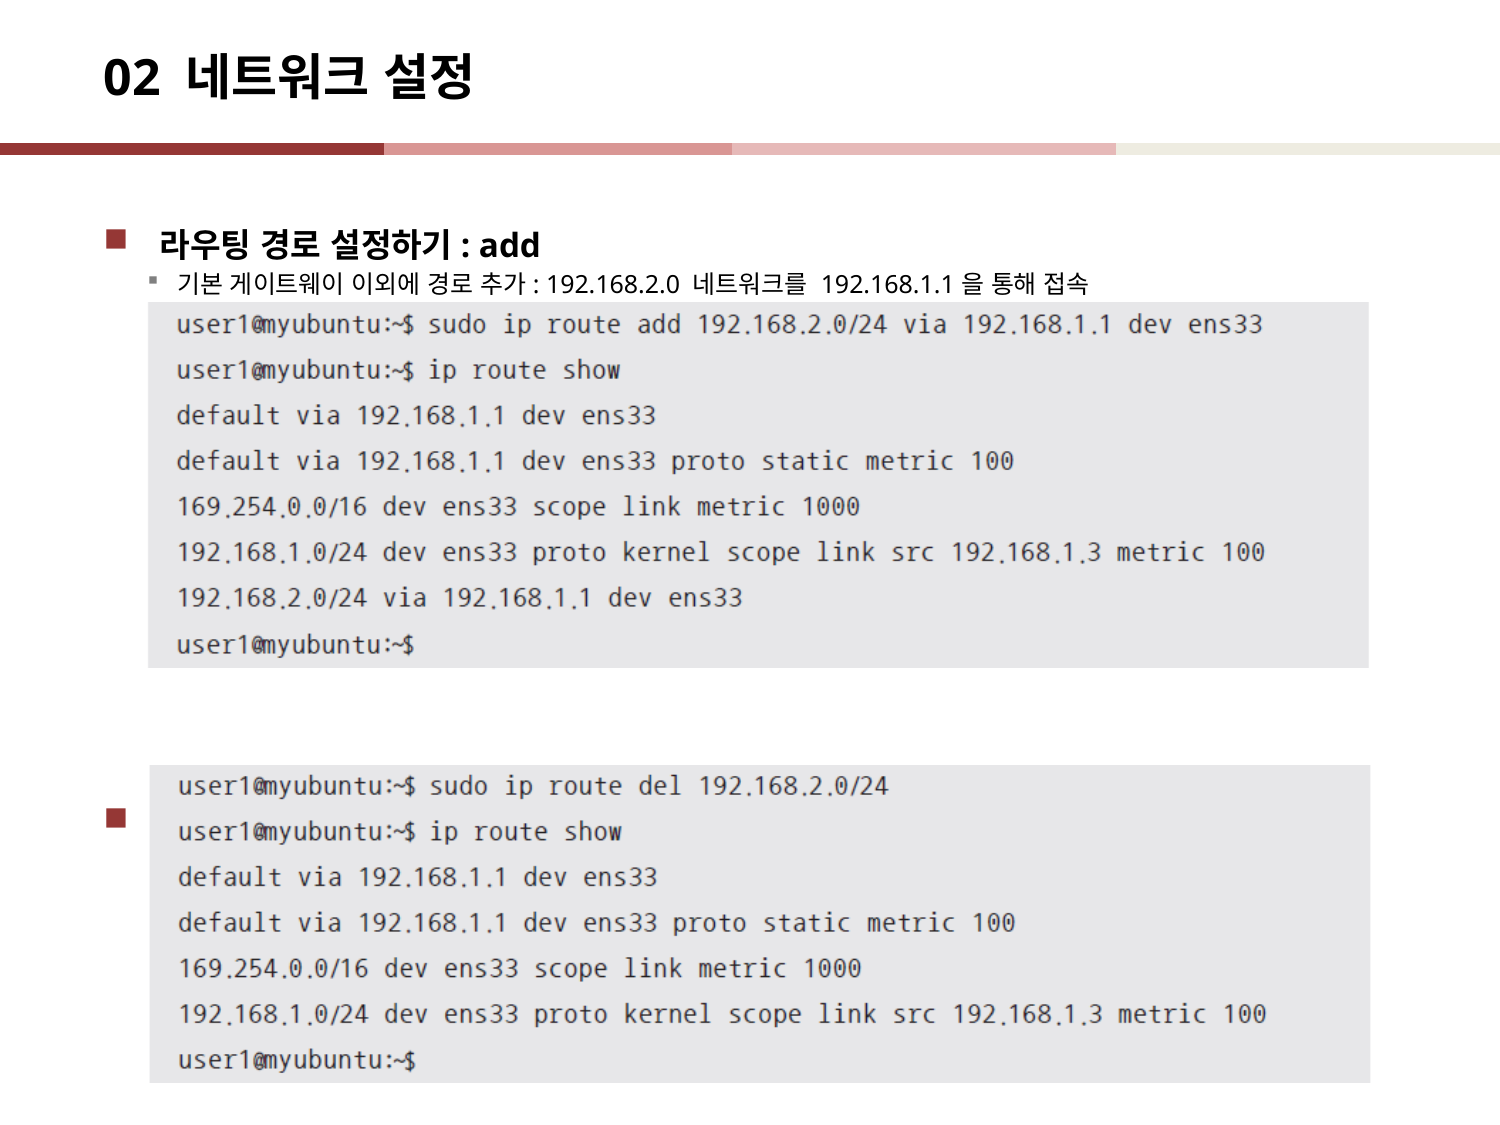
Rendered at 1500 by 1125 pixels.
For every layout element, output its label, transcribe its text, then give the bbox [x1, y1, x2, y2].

title 02 네트워크 설정 [88, 30, 1330, 121]
picture [147, 765, 1380, 1083]
picture [144, 302, 1380, 668]
list 라우팅 경로 설정하기: add 기본 게이트웨이 이외에 경로 추가: 192.168.2.0 네트워크를 192.168.1.1을 통해 접속 라우팅 경로 삭제하기: del 라우팅 테이블에서 경로를 삭제하려면 ip route del 명령을 사용 [88, 196, 1436, 1083]
